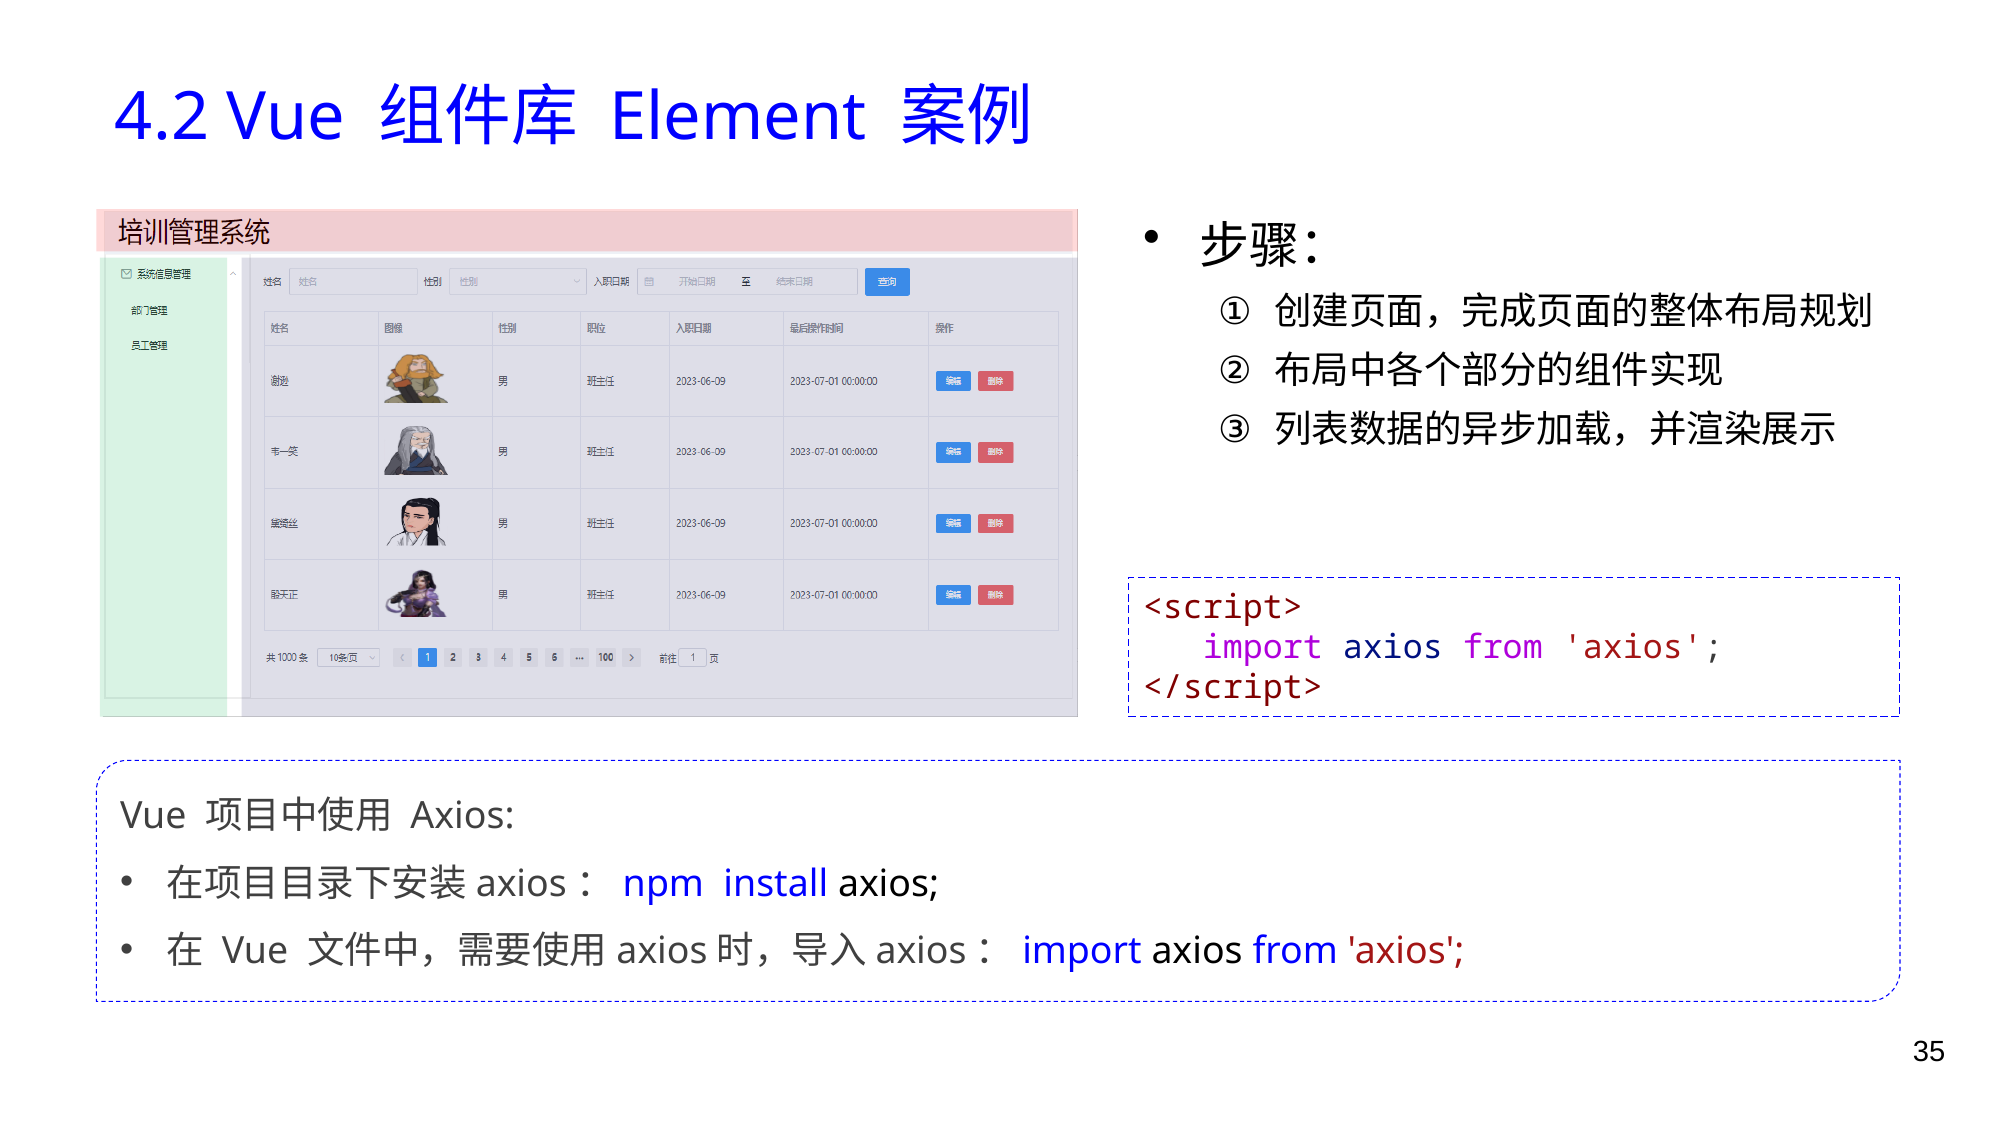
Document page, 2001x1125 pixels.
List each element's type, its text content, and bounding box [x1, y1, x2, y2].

text_box [94, 207, 103, 253]
text_box Vue 项目中使用 Axios: 在项目目录下安装axios：npm install axios; 在 Vue 文件中，需要使用axios时，导入axios：import axios from 'axios'; [94, 758, 1903, 1004]
picture [102, 208, 1079, 717]
title 4.2 Vue 组件库 Element 案例 [99, 45, 1900, 181]
list 步骤： 创建页面，完成页面的整体布局规划 布局中各个部分的组件实现 列表数据的异步加载，并渲染展示 [1128, 205, 1900, 472]
slide_number 35 [1493, 1024, 1961, 1103]
text_box <script> import axios from 'axios'; </script> [1128, 577, 1900, 717]
